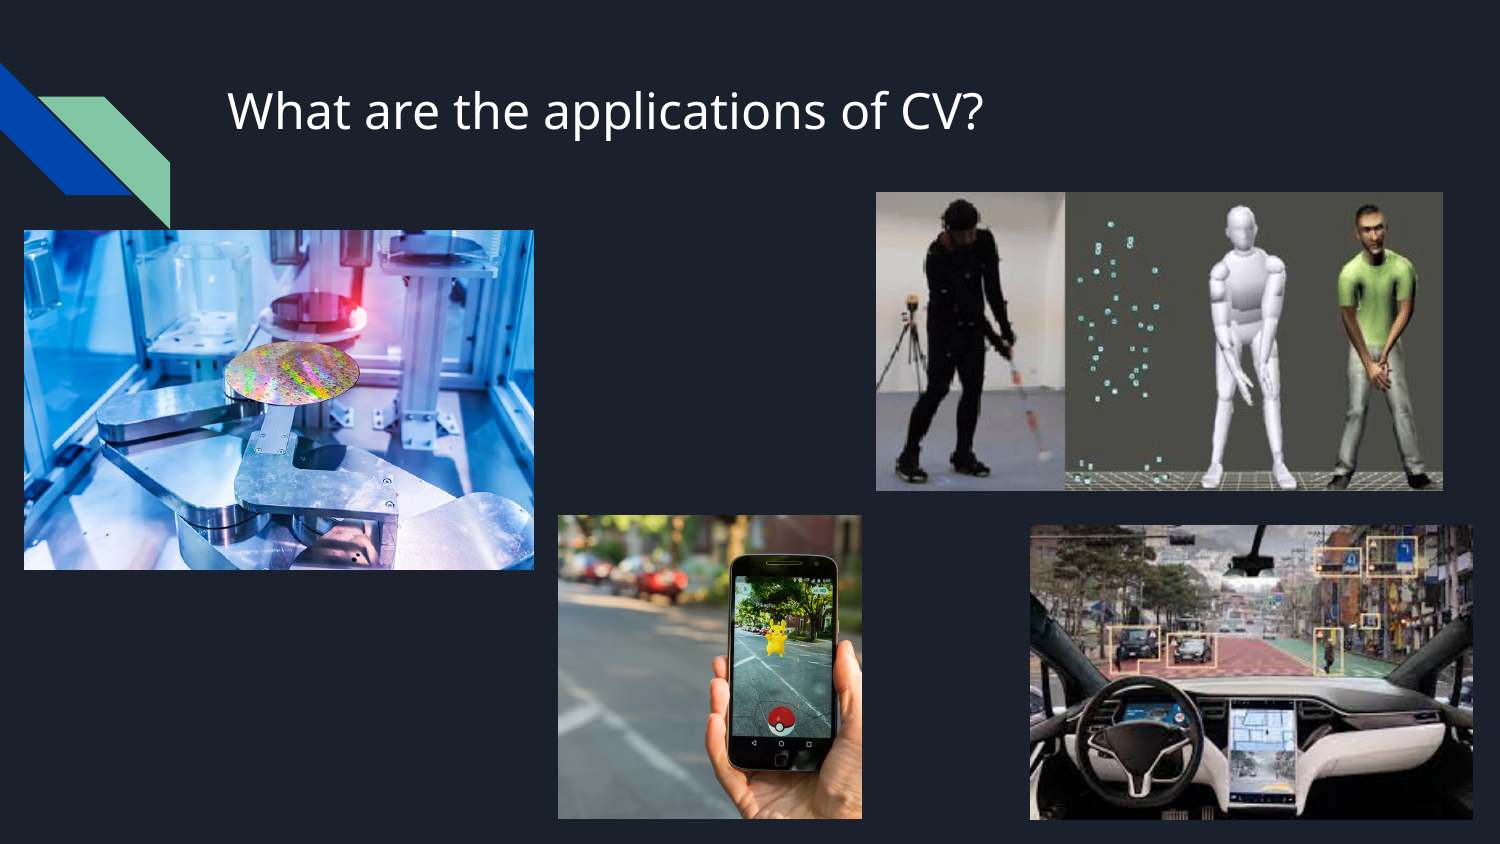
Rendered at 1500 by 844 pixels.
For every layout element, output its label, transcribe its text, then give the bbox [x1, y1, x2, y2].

picture [876, 192, 1443, 491]
title What are the applications of CV? [212, 64, 1368, 215]
picture [557, 515, 862, 819]
picture [24, 230, 534, 570]
picture [1030, 525, 1473, 820]
